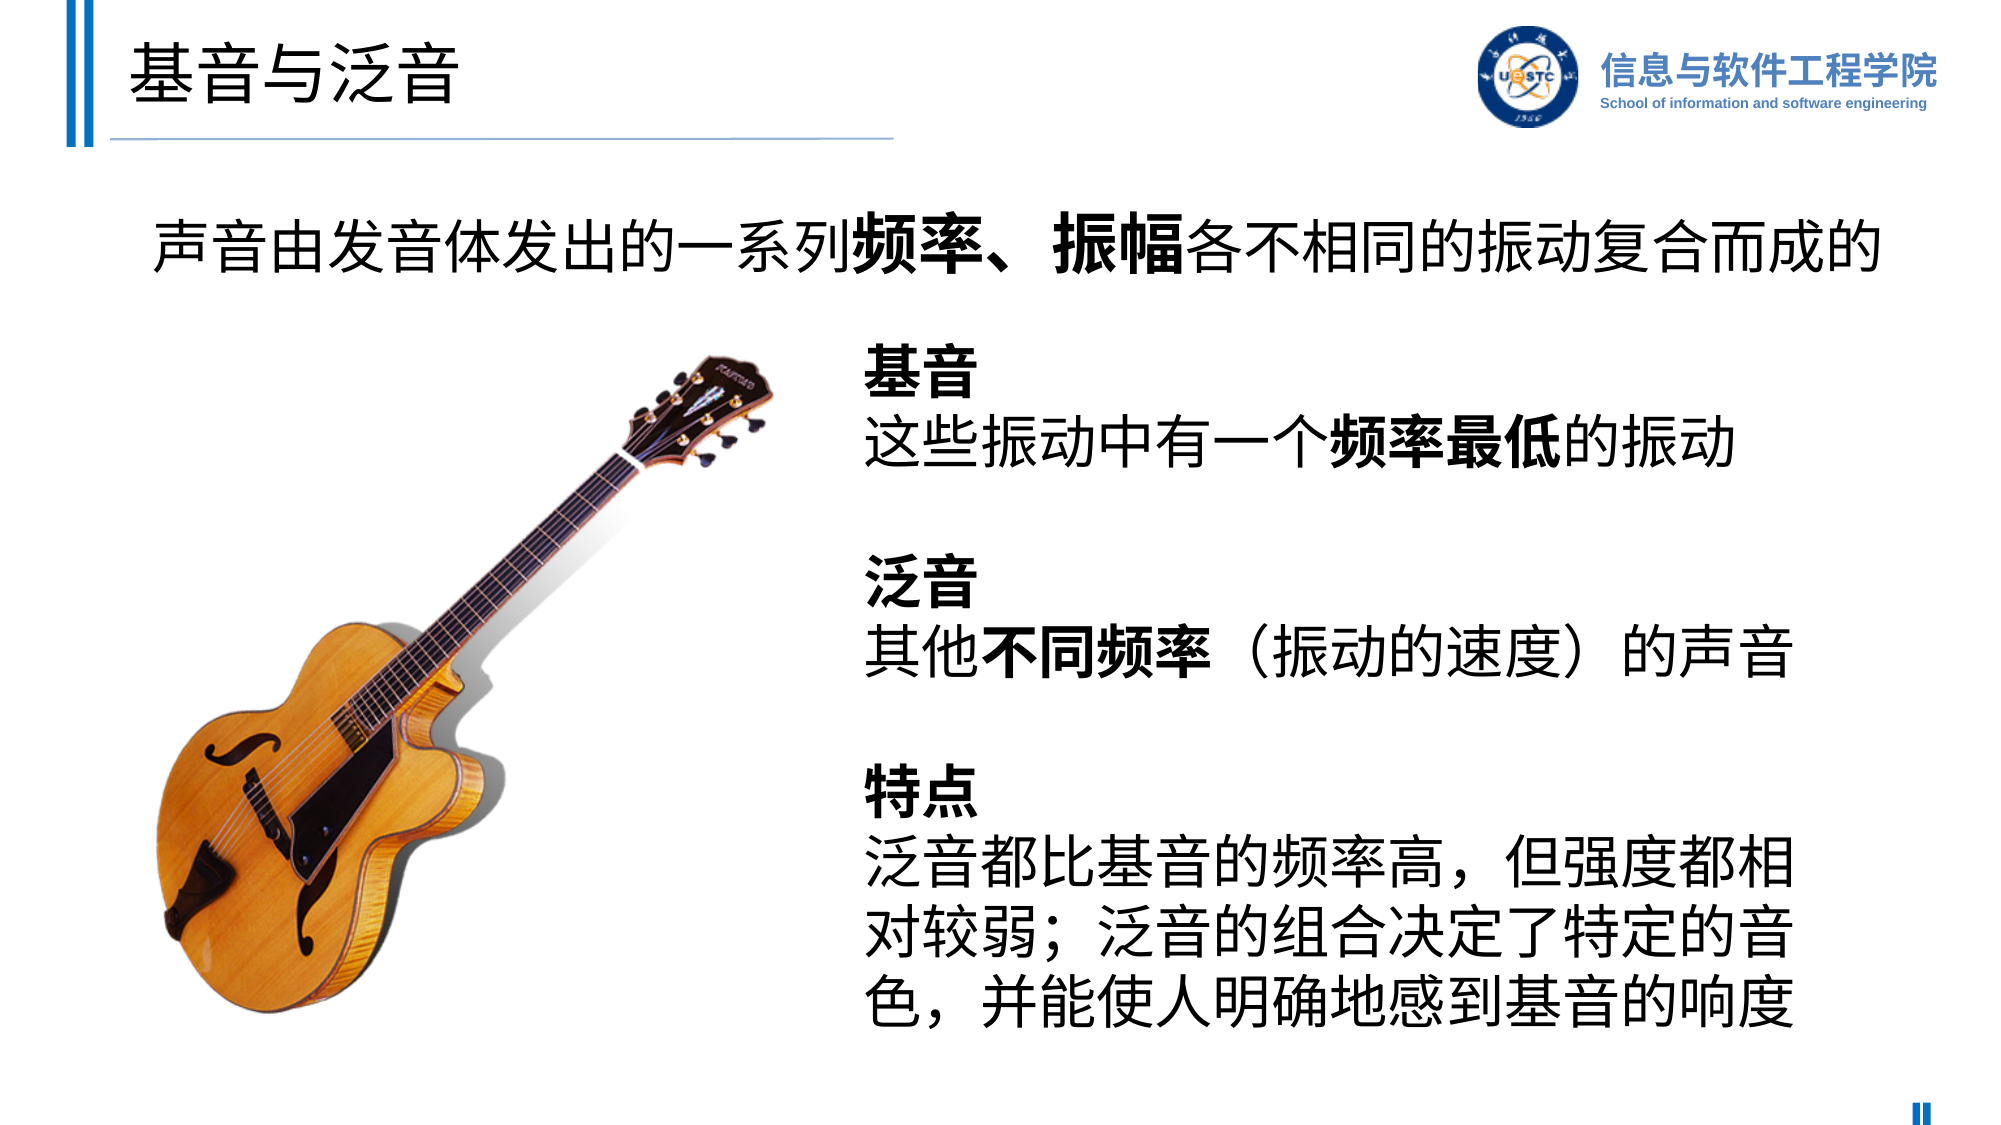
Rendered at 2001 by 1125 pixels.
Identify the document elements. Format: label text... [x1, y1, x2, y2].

list 声音由发音体发出的一系列频率、振幅各不相同的振动复合而成的 [137, 170, 1948, 300]
picture [151, 352, 818, 1019]
title 基音与泛音 [113, 10, 1839, 143]
text_box 基音 这些振动中有一个频率最低的振动 泛音 其他不同频率（振动的速度）的声音 特点 泛音都比基音的频率高，但强度都相对较弱；泛音的组合决定了特定的音色，并能使人明确地感到基音的响度 [848, 328, 1839, 1043]
